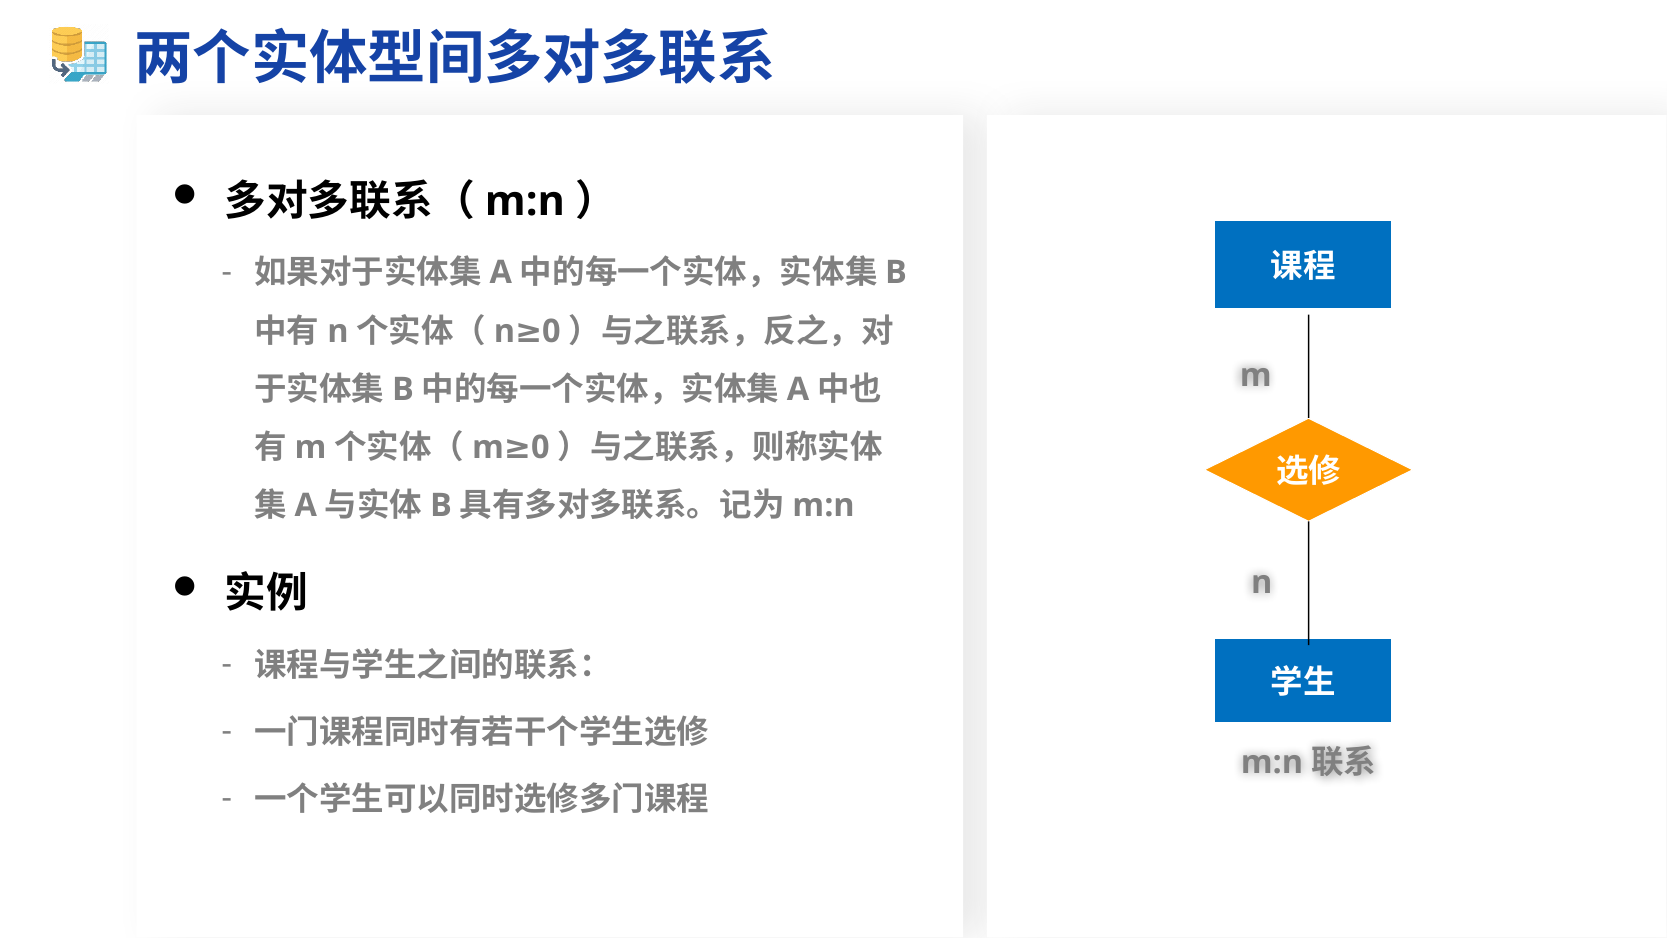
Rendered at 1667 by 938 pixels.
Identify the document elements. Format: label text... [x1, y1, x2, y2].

title 两个实体型间多对多联系 [118, 0, 1607, 147]
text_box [1199, 220, 1418, 789]
text_box [986, 114, 1667, 938]
list 多对多联系（m:n） 如果对于实体集A中的每一个实体，实体集B中有n个实体（n≥0）与之联系，反之，对于实体集B中的每一个实体，实体集A中也有m个实体（m≥0）与之联系，则称实体集A与实体B具有多对多联系。记为m:n 实例 课程与学生之间的联系： 一门课程同时有若干个学生选修 一个学生可以同时选修多门课程 [157, 140, 926, 824]
text_box [135, 147, 964, 938]
picture [49, 24, 109, 84]
